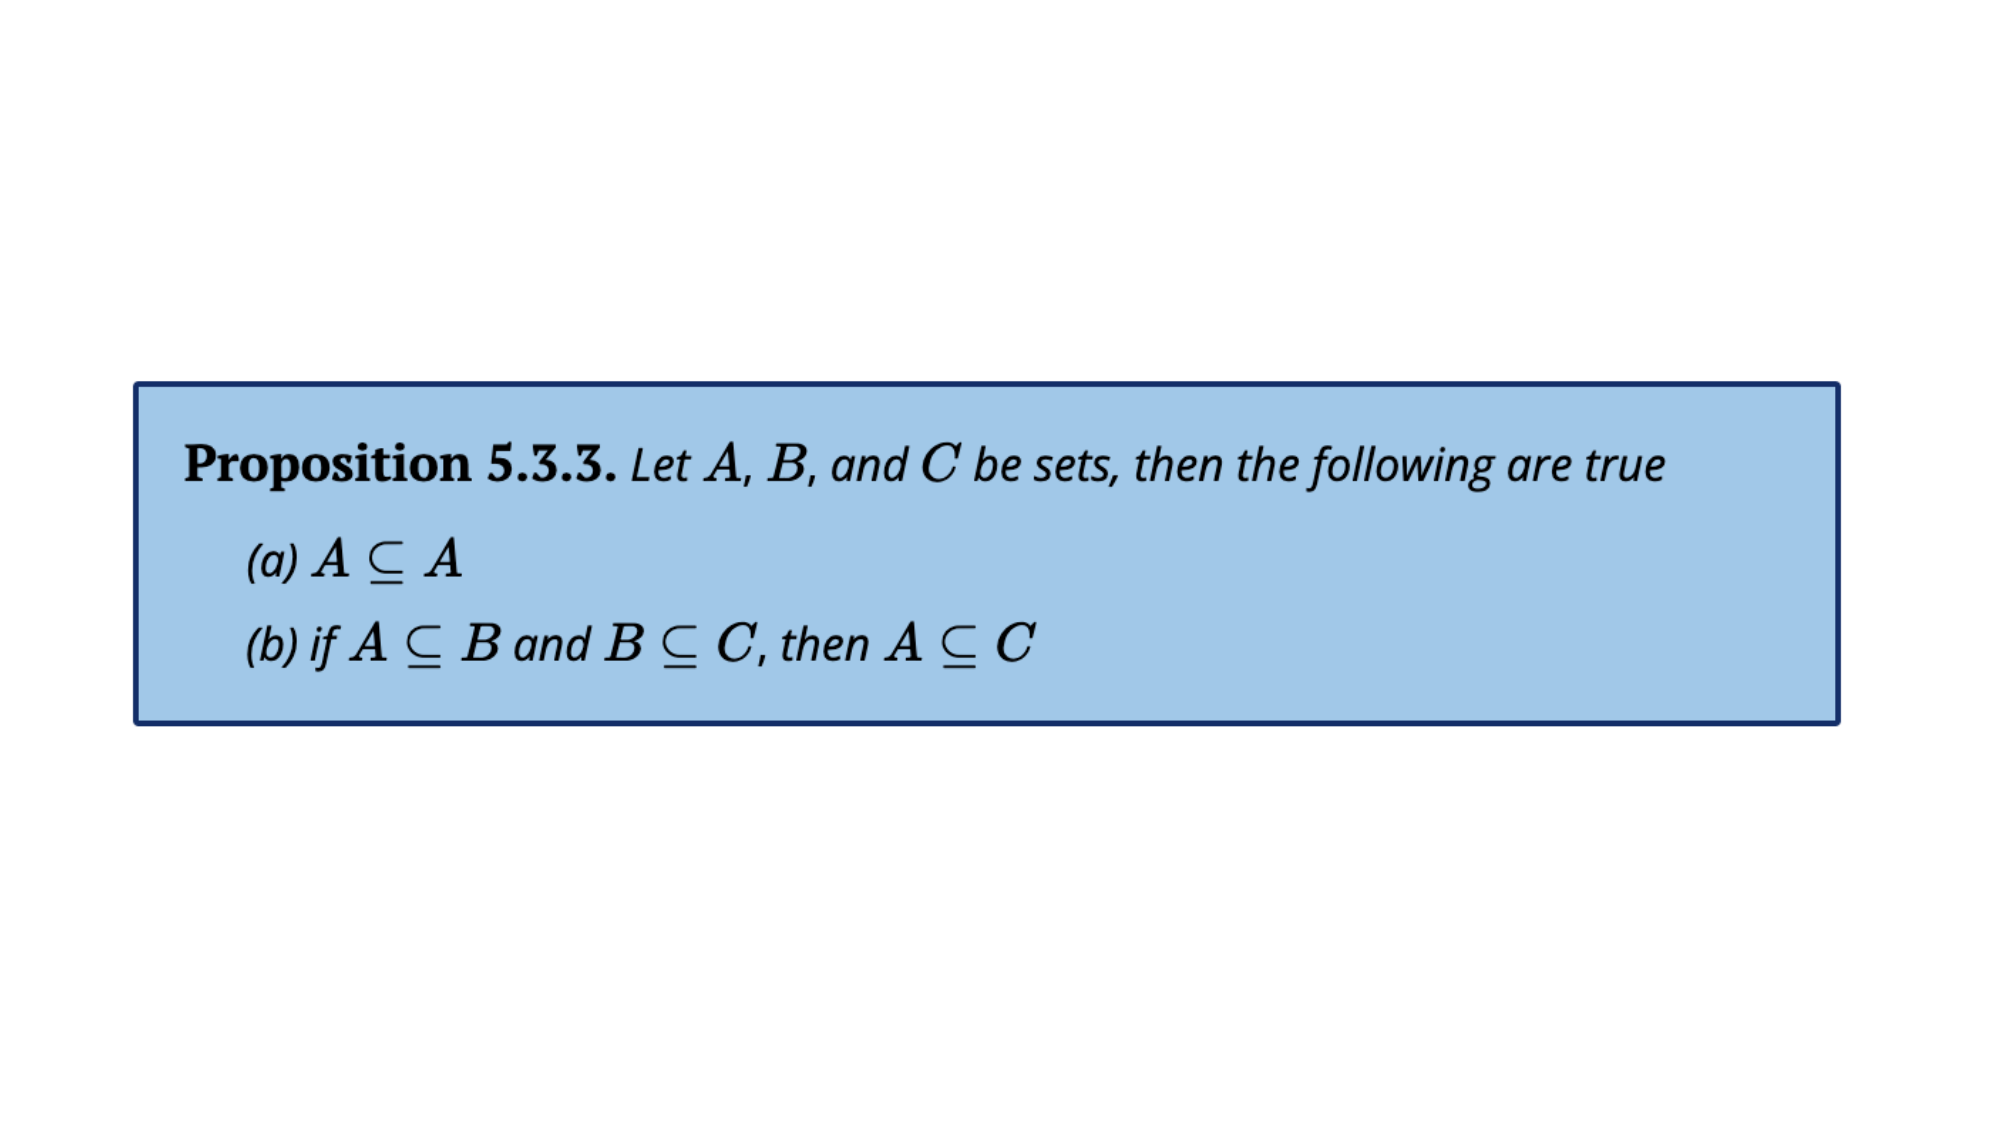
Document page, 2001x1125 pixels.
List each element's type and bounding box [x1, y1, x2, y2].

picture [119, 369, 1881, 756]
